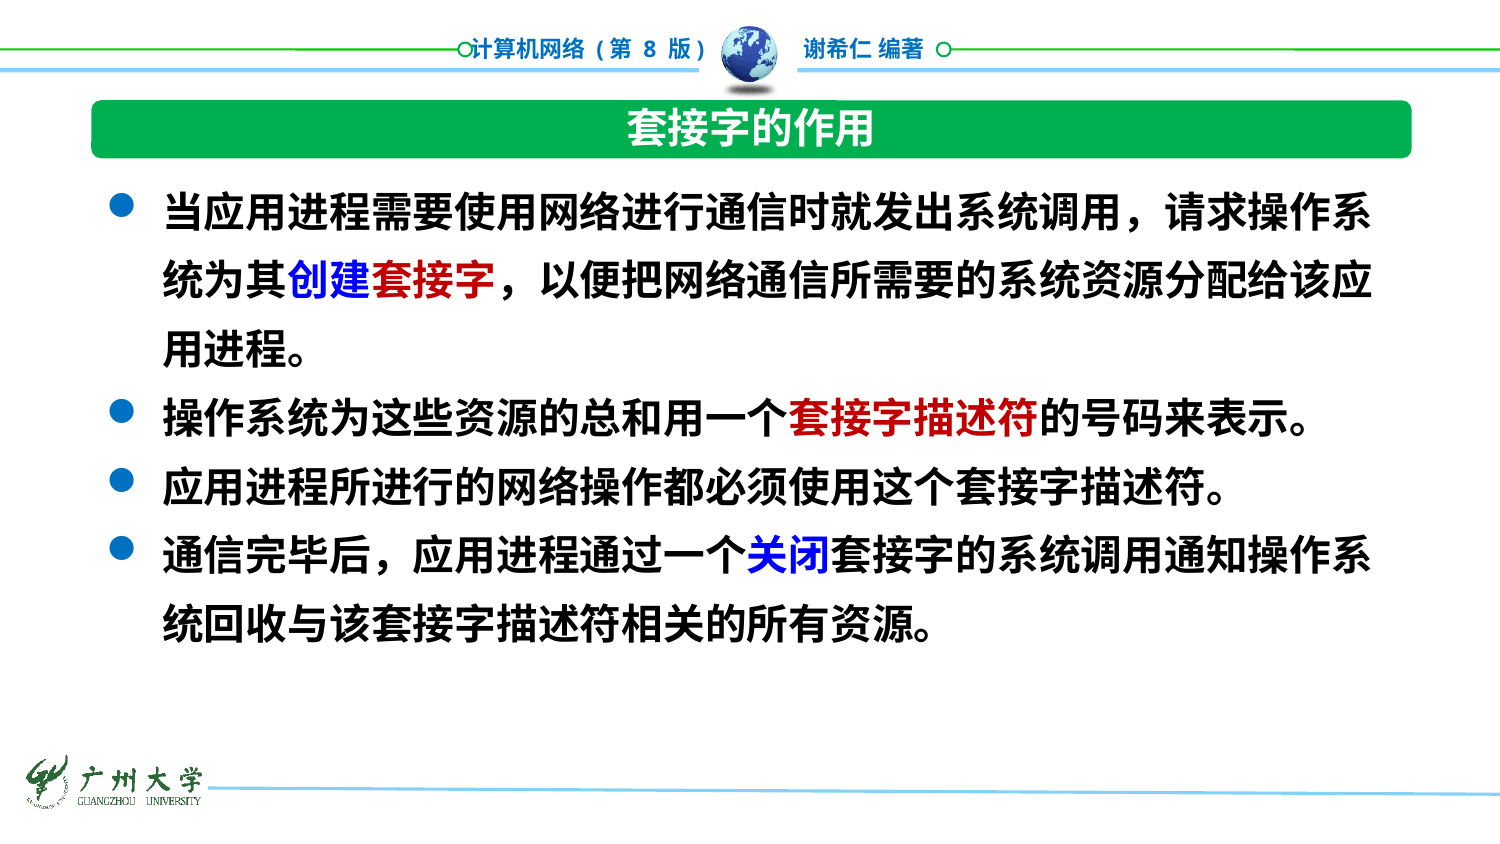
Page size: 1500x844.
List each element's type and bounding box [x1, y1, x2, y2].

text_box [91, 94, 1412, 656]
picture [26, 754, 202, 809]
picture [719, 24, 779, 94]
